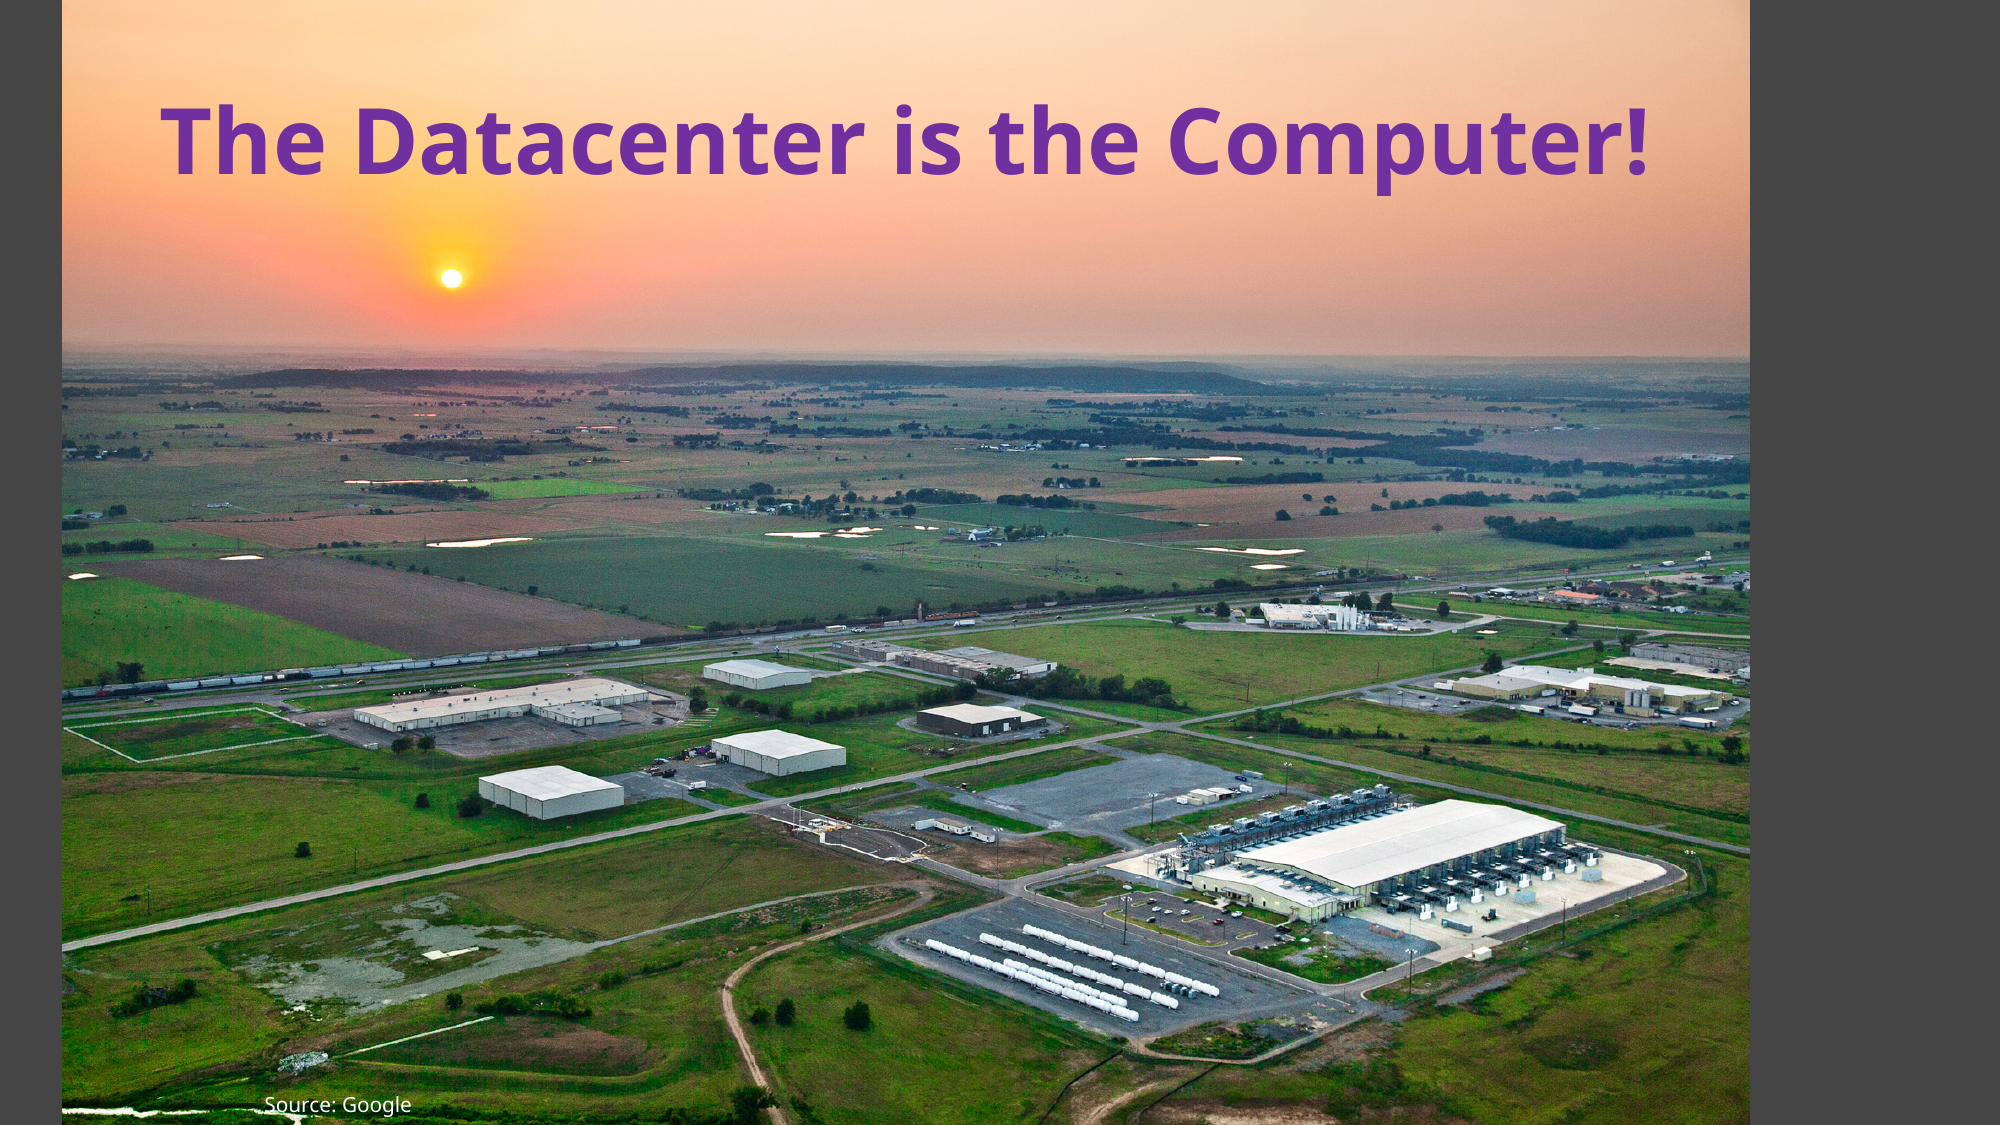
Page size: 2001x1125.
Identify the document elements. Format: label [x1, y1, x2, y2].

picture [61, 0, 1750, 1125]
